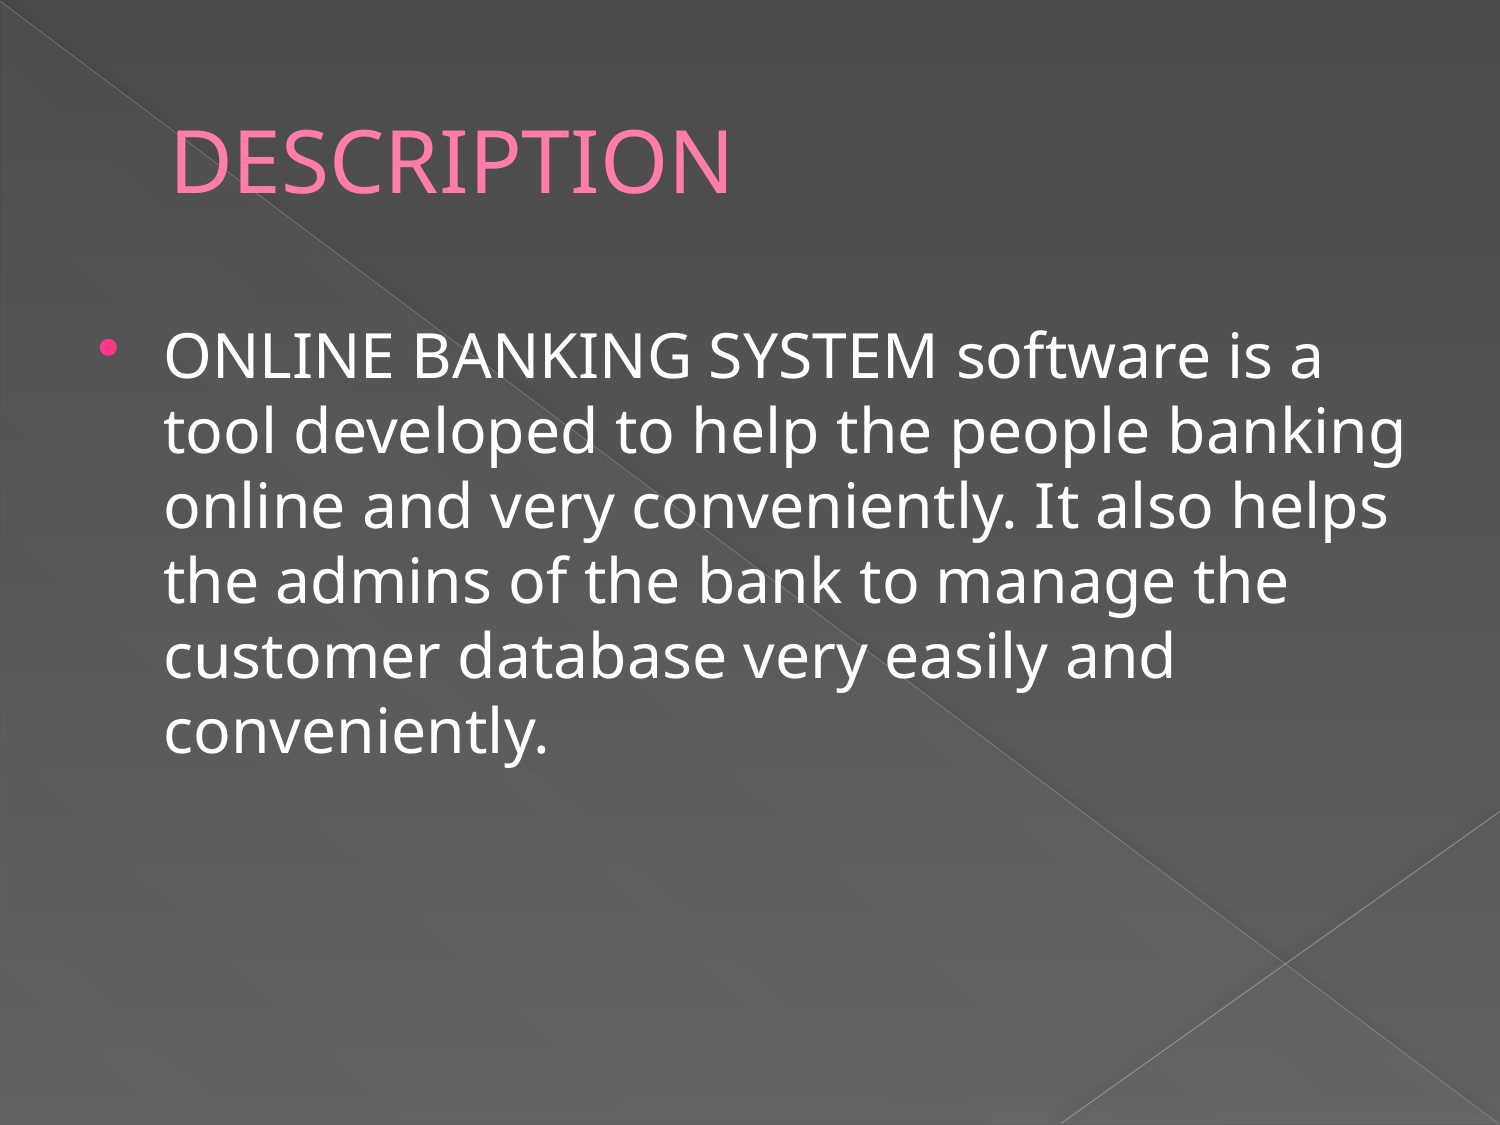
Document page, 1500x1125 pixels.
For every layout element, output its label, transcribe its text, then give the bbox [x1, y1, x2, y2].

title DESCRIPTION [75, 43, 1425, 274]
list ONLINE BANKING SYSTEM software is a tool developed to help the people banking online and very conveniently. It also helps the admins of the bank to manage the customer database very easily and conveniently. [75, 308, 1425, 1059]
